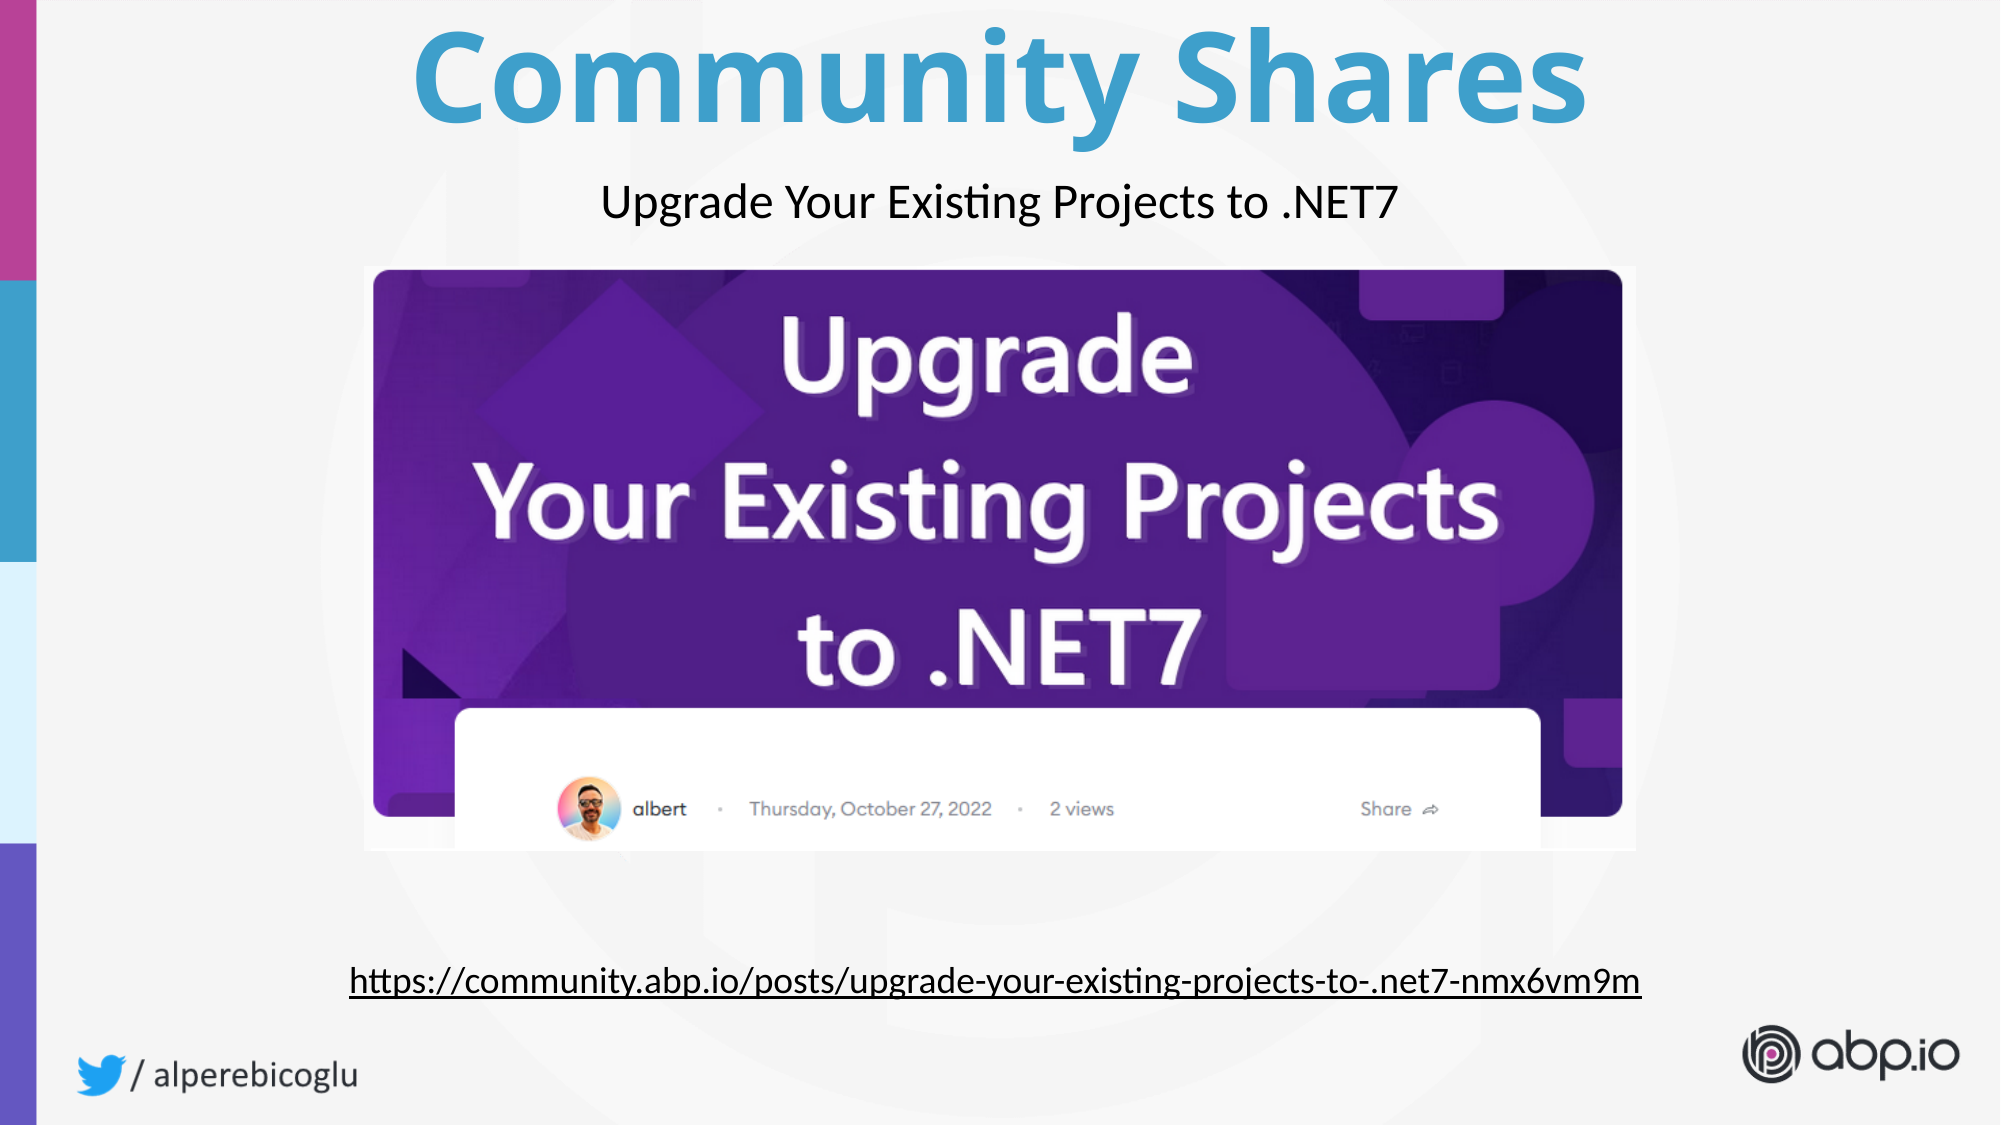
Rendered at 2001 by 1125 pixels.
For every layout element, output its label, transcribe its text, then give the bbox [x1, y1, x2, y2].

text_box Upgrade Your Existing Projects to .NET7 [0, 161, 2000, 236]
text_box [364, 266, 1636, 851]
picture [0, 0, 2001, 1125]
text_box Community Shares [0, 12, 2000, 132]
text_box https://community.abp.io/posts/upgrade-your-existing-projects-to-.net7-nmx6vm9m [0, 945, 2000, 1009]
